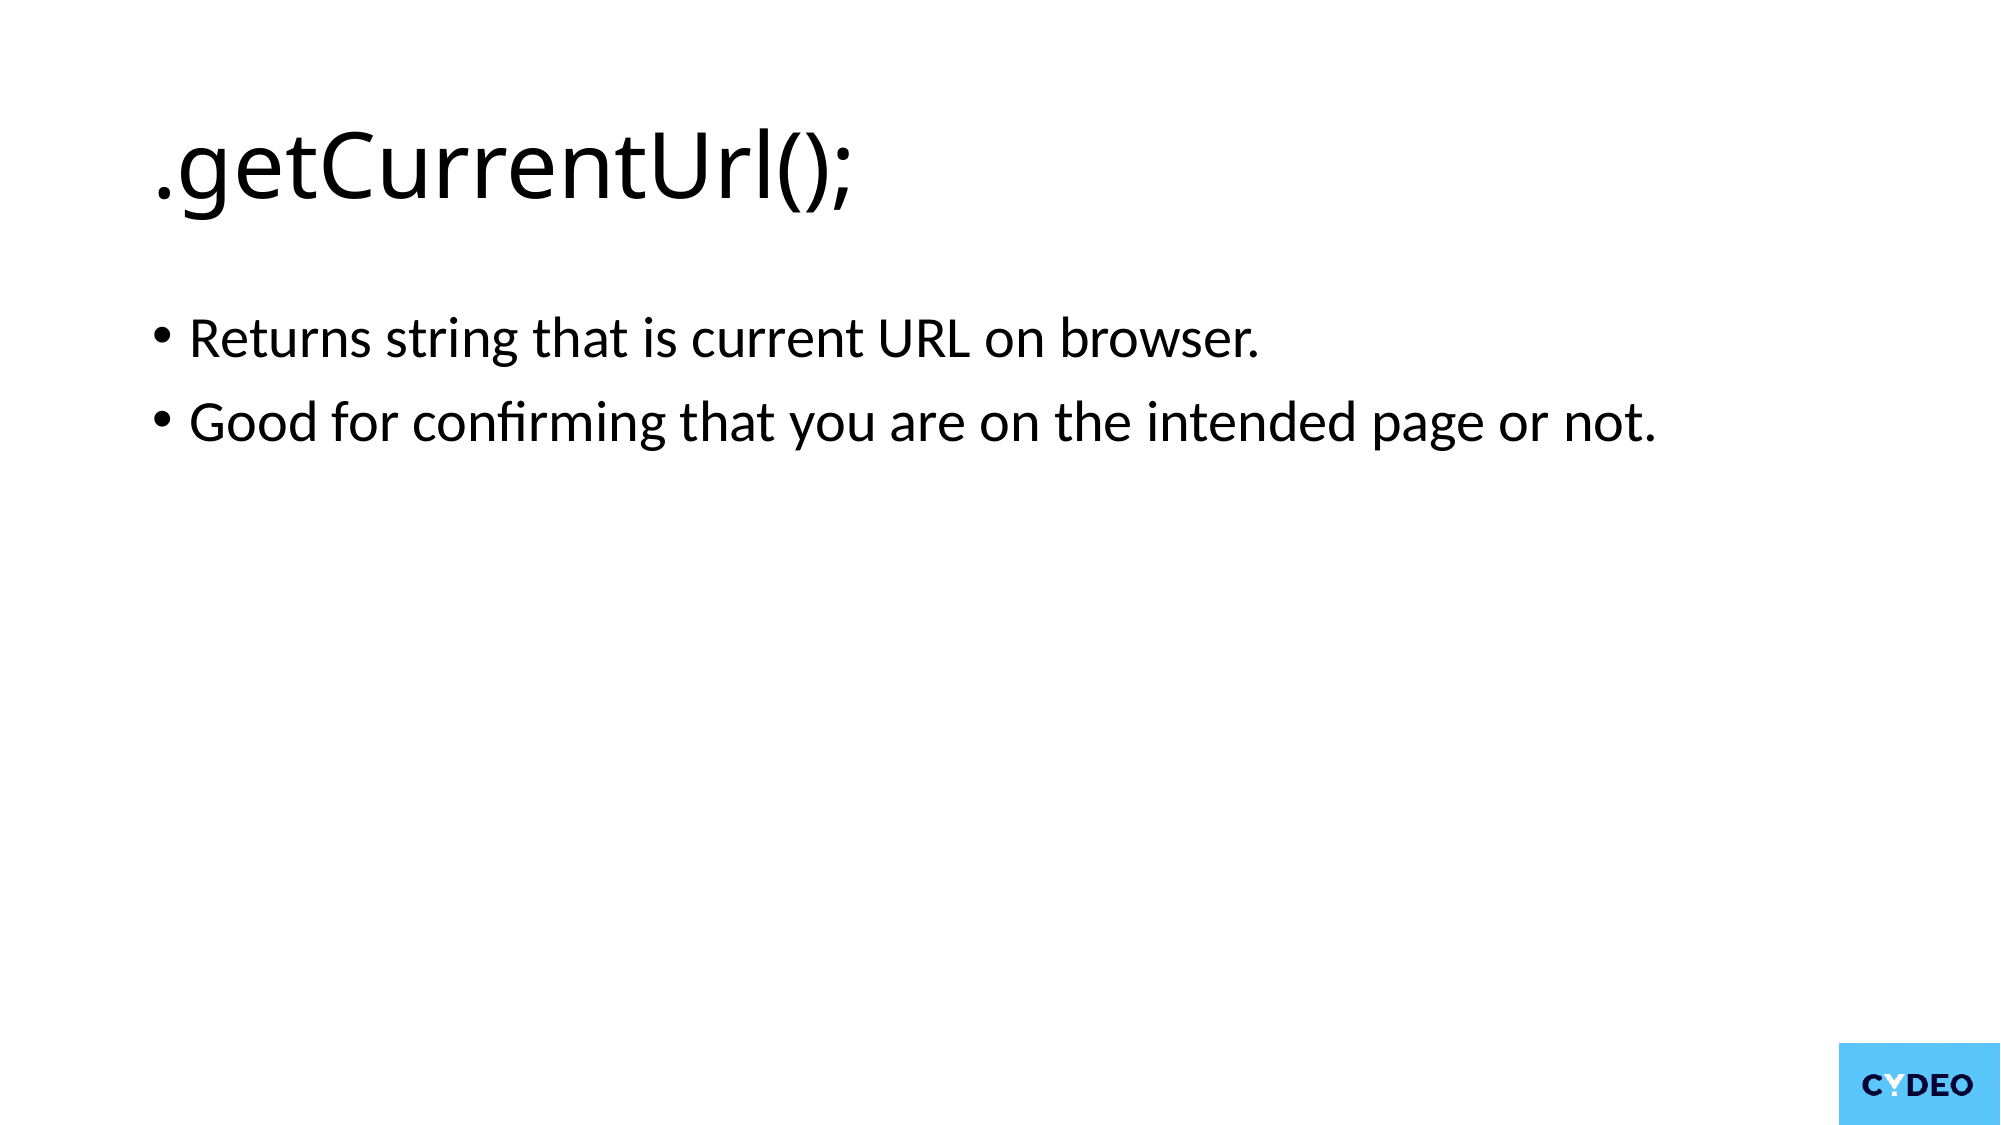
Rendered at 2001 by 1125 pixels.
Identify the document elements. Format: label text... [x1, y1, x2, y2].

title .getCurrentUrl(); [137, 59, 1863, 278]
list Returns string that is current URL on browser. Good for confirming that you are on the intended page or not. [137, 299, 1863, 1014]
picture [1839, 1043, 2000, 1125]
